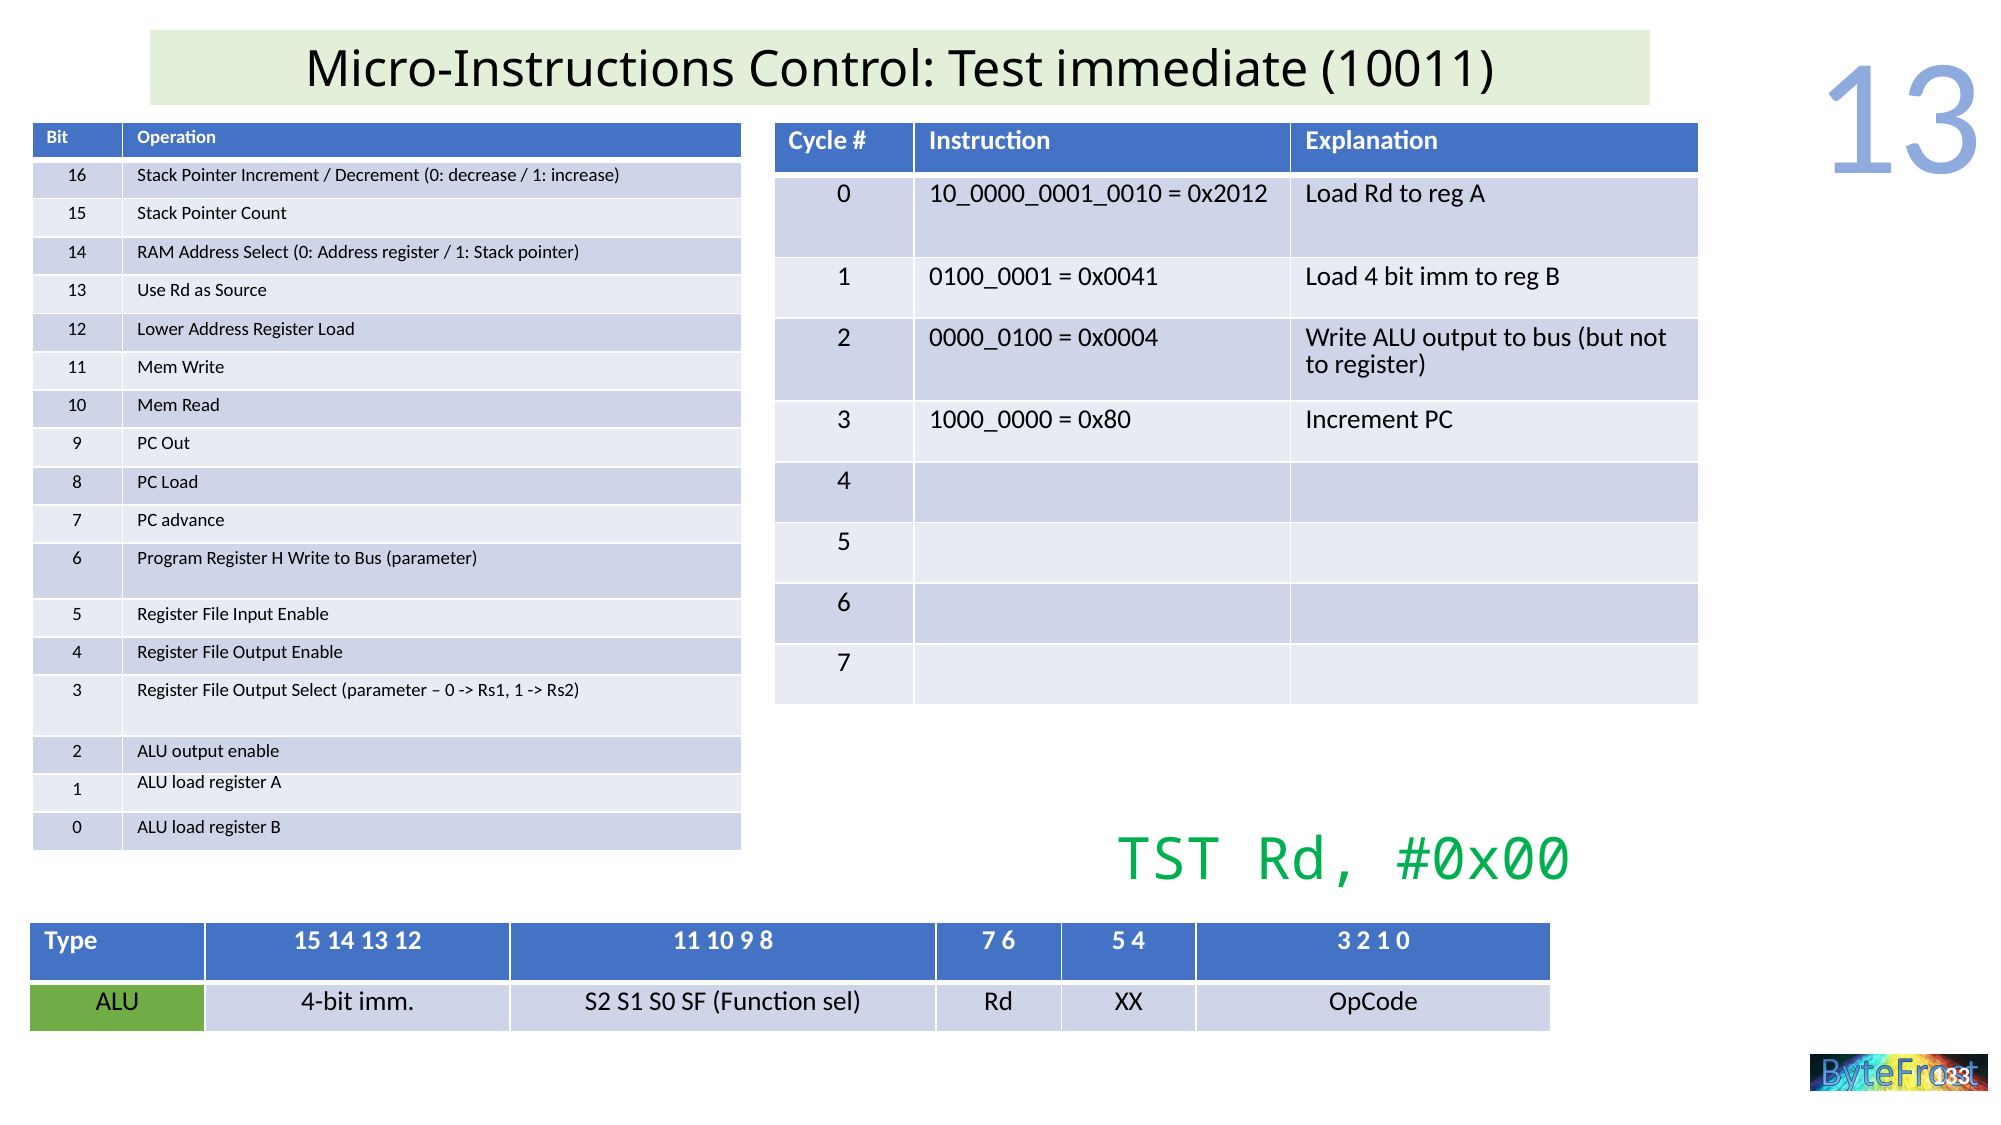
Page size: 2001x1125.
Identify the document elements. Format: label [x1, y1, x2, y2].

table_cell [1291, 463, 1698, 522]
table_cell [33, 391, 122, 427]
table_cell [33, 238, 122, 274]
table_cell [915, 463, 1290, 522]
table_cell [775, 319, 913, 400]
table_cell [123, 353, 741, 389]
table_cell [30, 985, 204, 1031]
table_cell [123, 238, 741, 274]
table_cell [915, 584, 1290, 643]
table_cell [775, 258, 913, 317]
table_cell [33, 276, 122, 313]
table_cell [775, 584, 913, 643]
table_cell [123, 163, 741, 198]
table_cell [33, 676, 122, 735]
text_box [1066, 813, 1587, 899]
table_cell [33, 353, 122, 389]
table_cell [775, 402, 913, 461]
table_cell [915, 523, 1290, 582]
table_cell [123, 276, 741, 313]
table_cell [915, 178, 1290, 257]
table_cell [123, 638, 741, 674]
table_cell [123, 544, 741, 598]
table_header [775, 123, 913, 172]
table_header [937, 923, 1061, 980]
table_cell [1291, 319, 1698, 400]
table_cell [123, 775, 741, 811]
table_cell [915, 645, 1290, 704]
table_header [915, 123, 1290, 172]
table_header [511, 923, 935, 980]
table_cell [775, 523, 913, 582]
table_cell [33, 813, 122, 850]
table_cell [123, 813, 741, 850]
table_cell [1062, 985, 1195, 1031]
table_cell [33, 429, 122, 466]
table_cell [33, 544, 122, 598]
table_cell [33, 314, 122, 351]
table_cell [123, 676, 741, 735]
picture [1810, 1054, 1988, 1091]
table_cell [33, 163, 122, 198]
table_cell [775, 463, 913, 522]
table_cell [511, 985, 935, 1031]
table_header [206, 923, 509, 980]
table_cell [123, 199, 741, 236]
table_header [123, 123, 741, 157]
text_box [1535, 1044, 1986, 1105]
table_header [1062, 923, 1195, 980]
table_cell [915, 319, 1290, 400]
table_cell [1291, 402, 1698, 461]
table_cell [33, 468, 122, 504]
table_cell [937, 985, 1061, 1031]
title [150, 29, 1650, 105]
table_cell [123, 737, 741, 773]
table_cell [775, 178, 913, 257]
table_cell [1291, 523, 1698, 582]
table_cell [1291, 258, 1698, 317]
table_cell [915, 402, 1290, 461]
table_header [30, 923, 204, 980]
table_header [1197, 923, 1550, 980]
table_cell [123, 468, 741, 504]
table_cell [123, 506, 741, 542]
table_cell [123, 391, 741, 427]
table_cell [915, 258, 1290, 317]
table_cell [123, 600, 741, 636]
table_cell [33, 199, 122, 236]
table_cell [1291, 645, 1698, 704]
table_cell [123, 429, 741, 466]
table_cell [1291, 584, 1698, 643]
table_cell [123, 314, 741, 351]
table_cell [1197, 985, 1550, 1031]
table_header [33, 123, 122, 157]
text_box [1799, 0, 1999, 215]
table_cell [775, 645, 913, 704]
table_cell [33, 775, 122, 811]
table_cell [33, 638, 122, 674]
table_cell [33, 600, 122, 636]
table_header [1291, 123, 1698, 172]
table_cell [1291, 178, 1698, 257]
table_cell [33, 737, 122, 773]
table_cell [33, 506, 122, 542]
table_cell [206, 985, 509, 1031]
